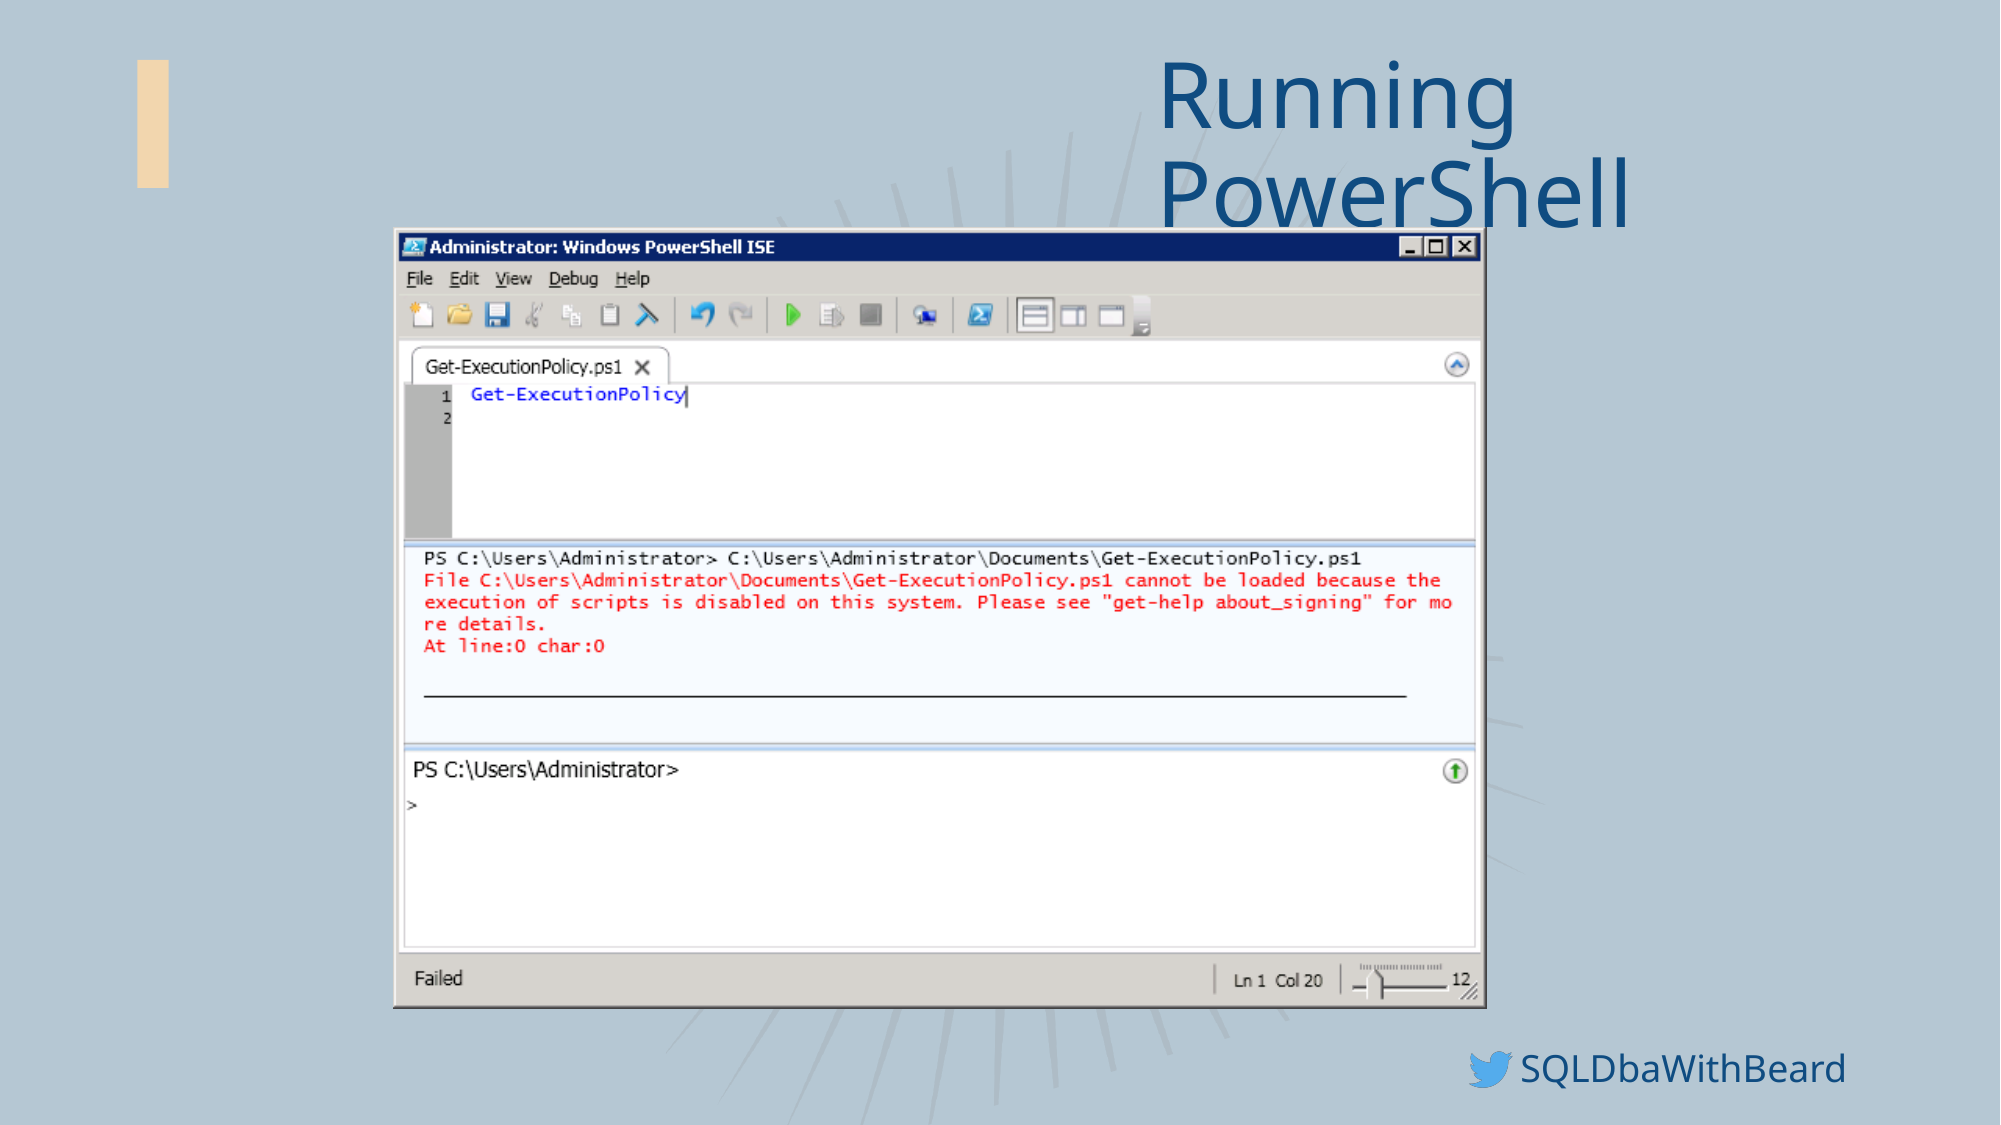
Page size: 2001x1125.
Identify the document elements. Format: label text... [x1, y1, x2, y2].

picture [393, 227, 1487, 1009]
picture [1458, 1037, 1523, 1103]
title Running PowerShell [1141, 39, 1927, 257]
footer SQLDbaWithBeard [1505, 1037, 1956, 1098]
